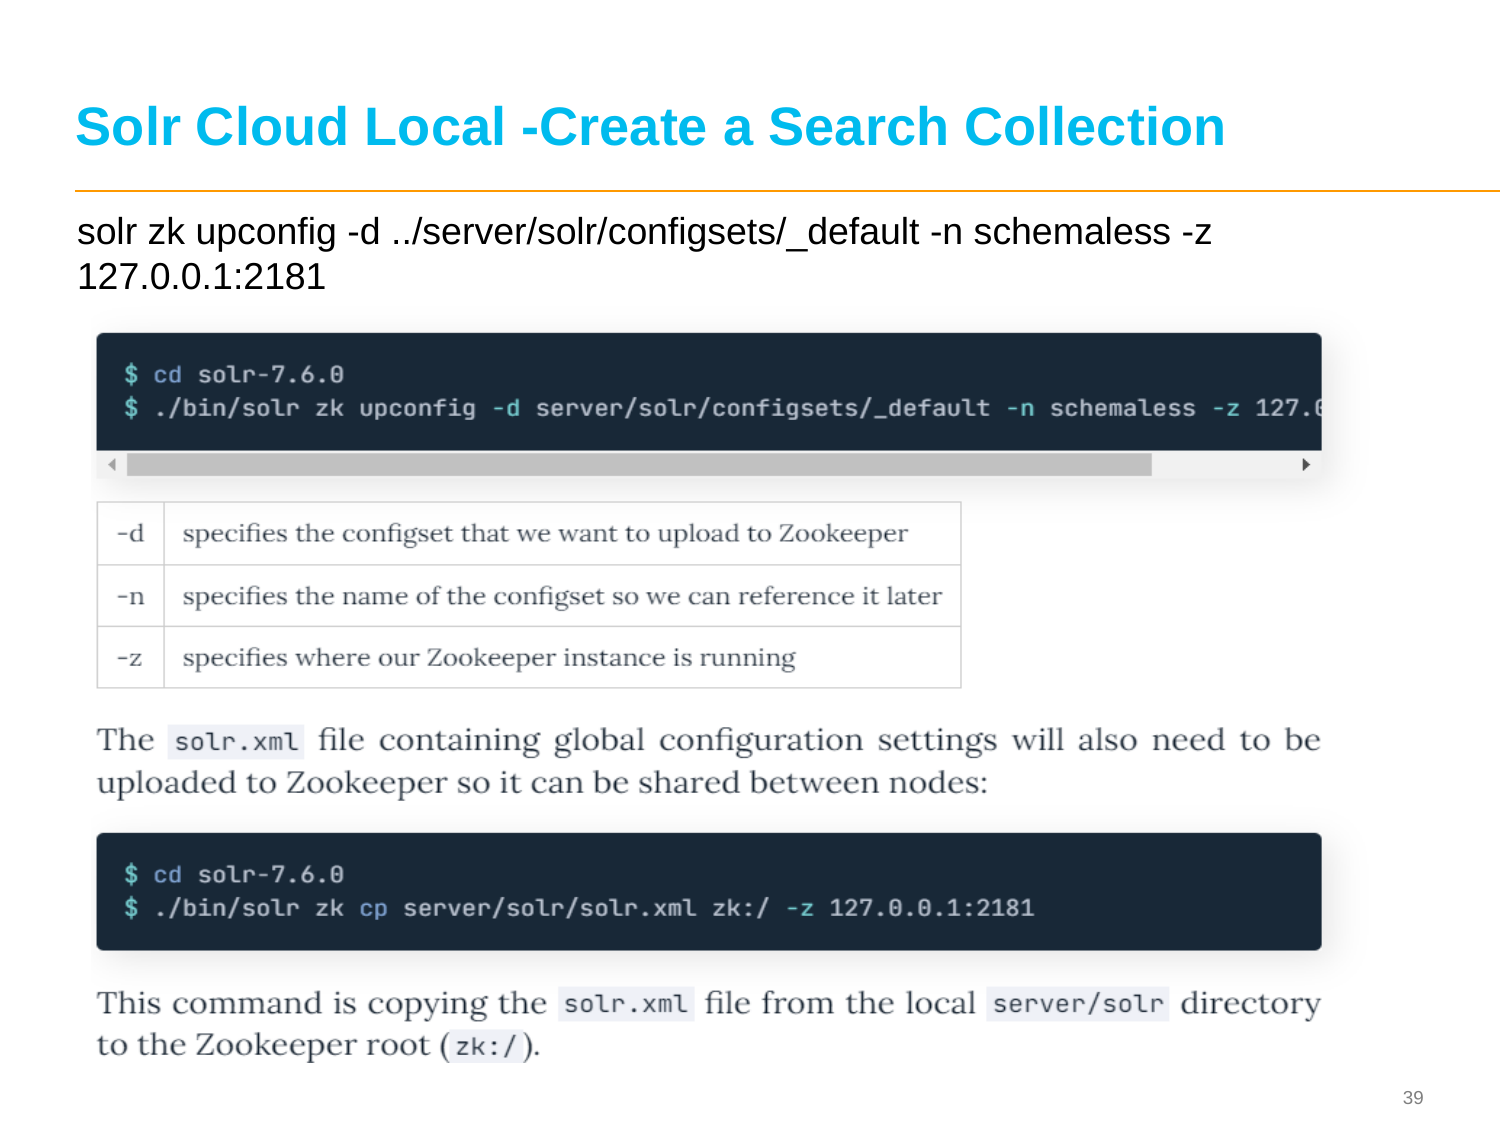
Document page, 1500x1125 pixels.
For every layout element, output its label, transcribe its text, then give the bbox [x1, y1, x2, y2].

text_box solr zk upconfig -d ../server/solr/configsets/_default -n schemaless -z 127.0.0.1:2181 [62, 199, 1409, 305]
picture [91, 305, 1409, 1063]
title Solr Cloud Local -Create a Search Collection [75, 27, 1422, 157]
